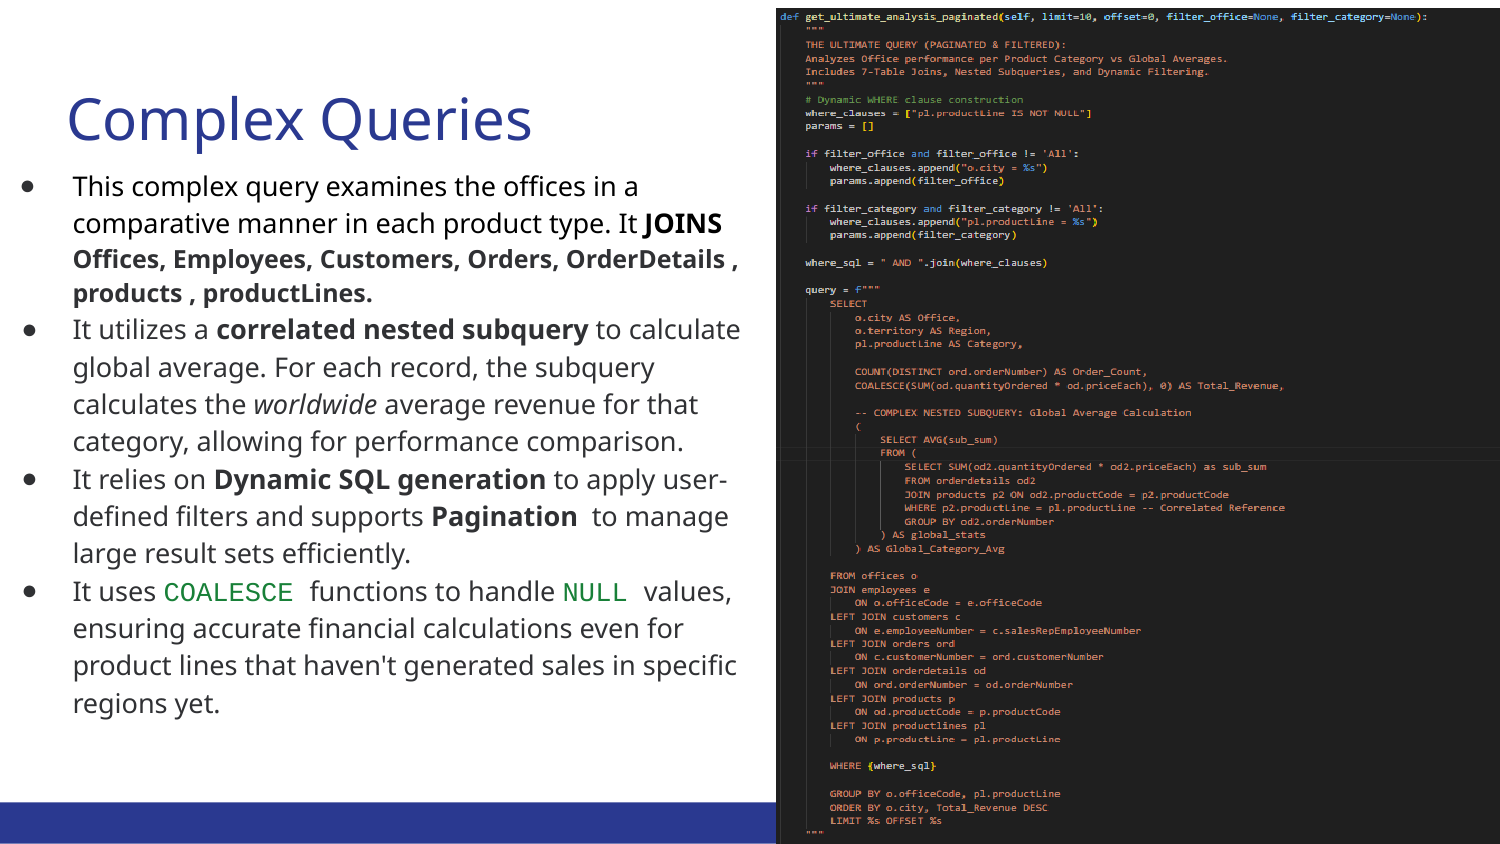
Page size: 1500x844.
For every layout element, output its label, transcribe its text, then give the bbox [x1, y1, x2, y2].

list This complex query examines the offices in a comparative manner in each product type. It JOINS Offices, Employees, Customers, Orders, OrderDetails , products , productLines. It utilizes a correlated nested subquery to calculate global average. For each record, the subquery calculates the worldwide average revenue for that category, allowing for performance comparison. It relies on Dynamic SQL generation to apply user-defined filters and supports Pagination to manage large result sets efficiently. It uses COALESCE functions to handle NULL values, ensuring accurate financial calculations even for product lines that haven't generated sales in specific regions yet. [0, 149, 759, 769]
title Complex Queries [51, 67, 770, 167]
picture [775, 0, 1500, 844]
